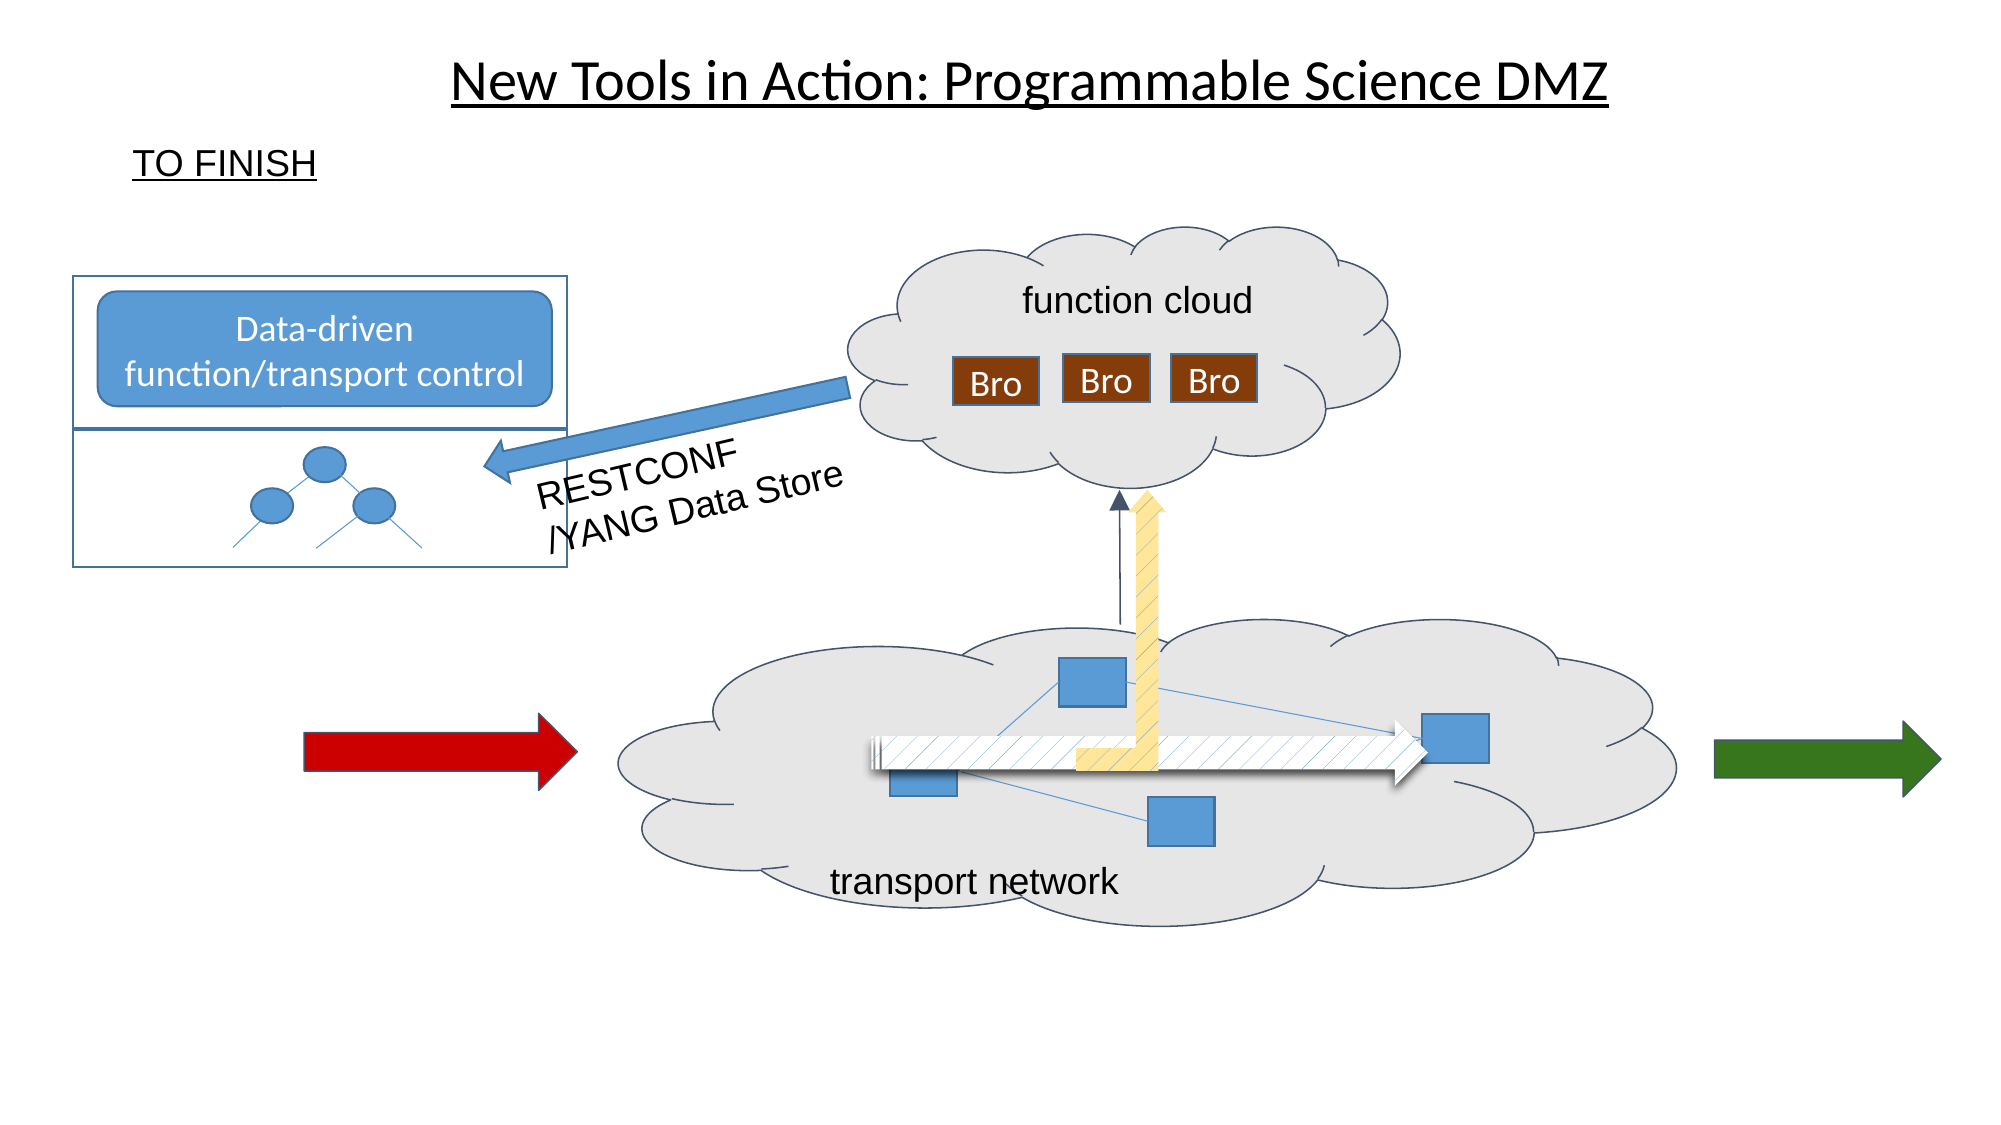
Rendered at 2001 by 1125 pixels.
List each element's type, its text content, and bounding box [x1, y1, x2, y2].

text_box RESTCONF /YANG Data Store [513, 383, 848, 525]
text_box [72, 430, 568, 568]
text_box New Tools in Action: Programmable Science DMZ [304, 42, 1756, 132]
text_box [72, 275, 568, 430]
text_box [483, 375, 848, 486]
text_box Data-driven function/transport control [96, 290, 553, 408]
text_box [1714, 721, 1942, 797]
text_box [1125, 488, 1169, 618]
text_box TO FINISH [117, 131, 333, 192]
text_box [304, 713, 578, 791]
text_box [848, 226, 1400, 488]
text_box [233, 447, 423, 549]
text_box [618, 618, 1677, 926]
